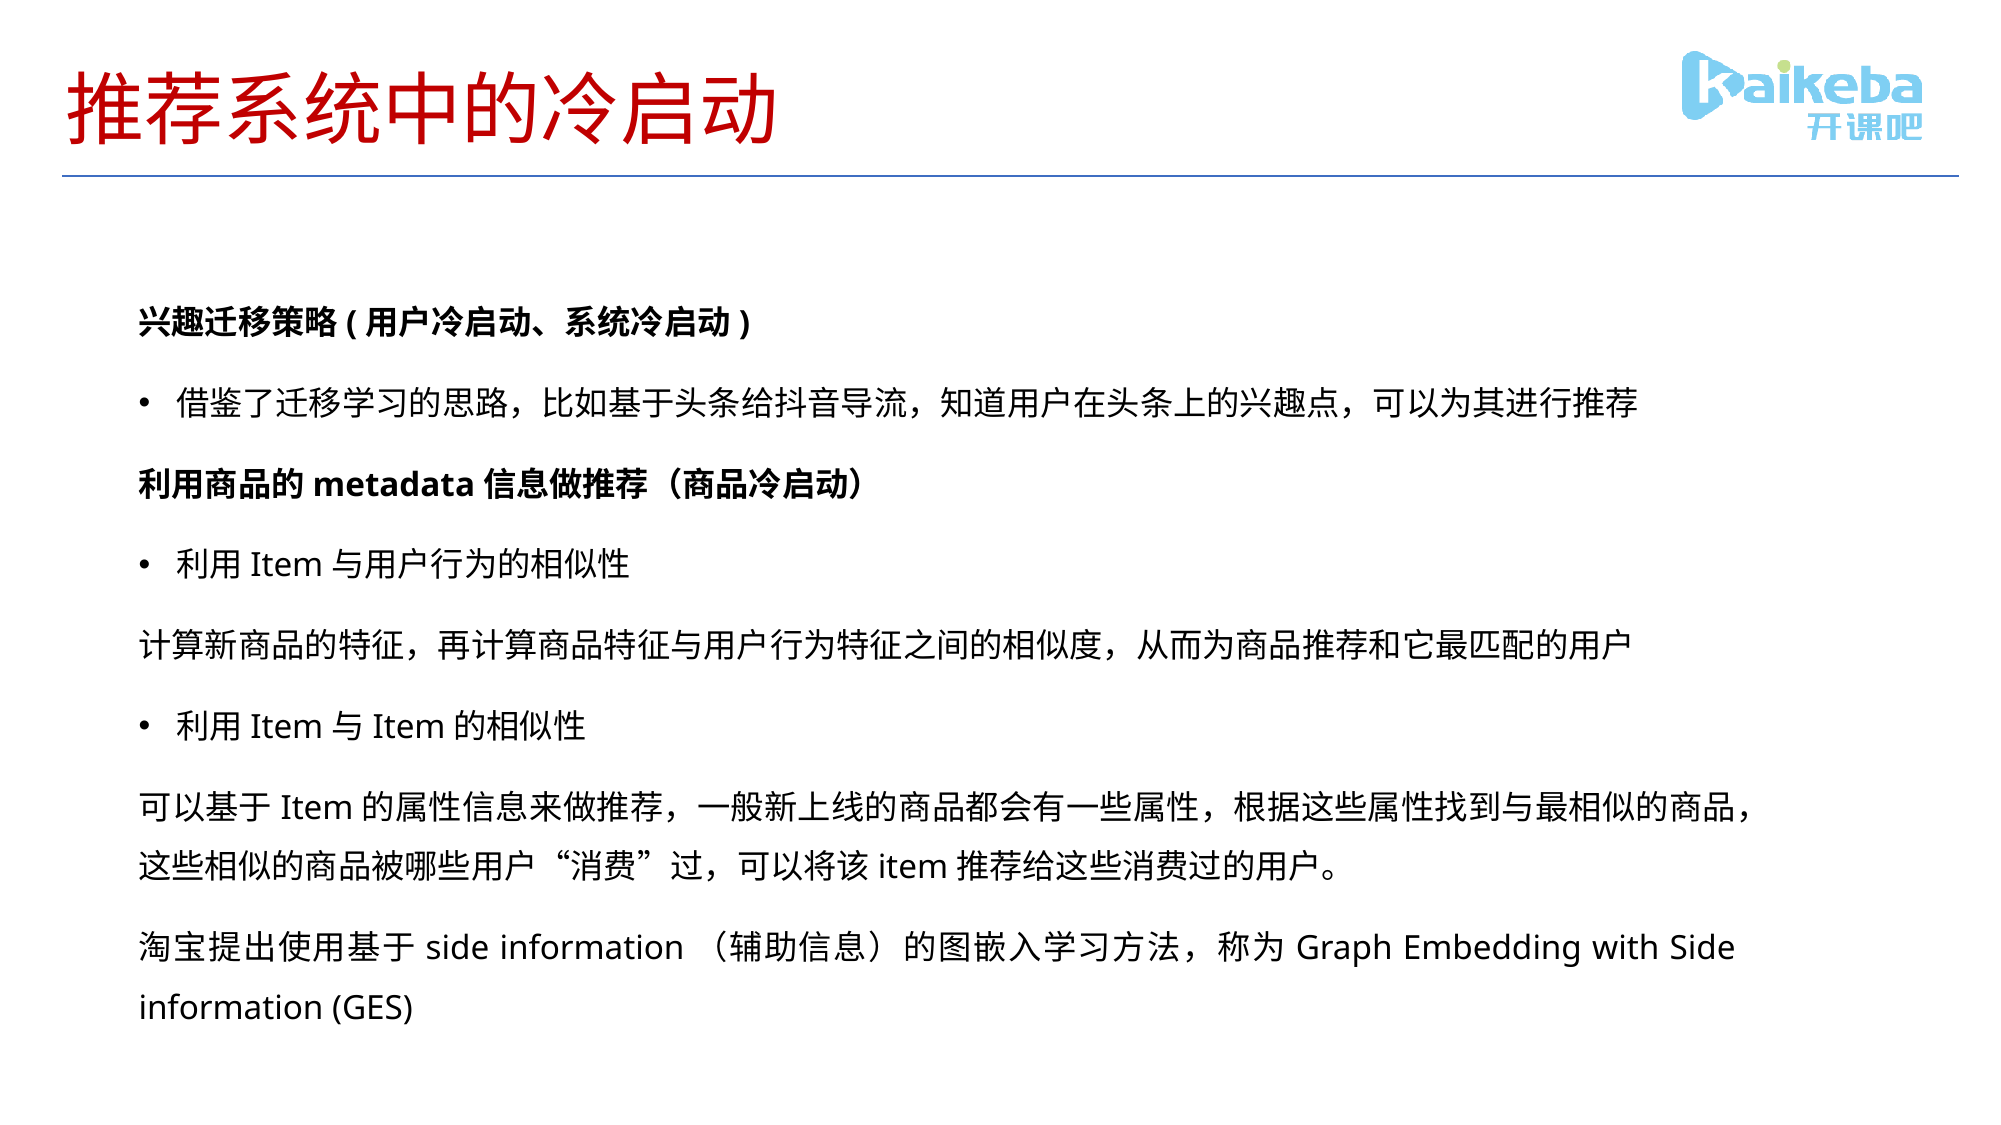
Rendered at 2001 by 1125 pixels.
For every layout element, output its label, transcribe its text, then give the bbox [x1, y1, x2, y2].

text_box 兴趣迁移策略(用户冷启动、系统冷启动) 借鉴了迁移学习的思路，比如基于头条给抖音导流，知道用户在头条上的兴趣点，可以为其进行推荐 利用商品的metadata信息做推荐（商品冷启动） 利用Item与用户行为的相似性 计算新商品的特征，再计算商品特征与用户行为特征之间的相似度，从而为商品推荐和它最匹配的用户 利用Item与Item的相似性 可以基于Item的属性信息来做推荐，一般新上线的商品都会有一些属性，根据这些属性找到与最相似的商品，这些相似的商品被哪些用户“消费”过，可以将该item推荐给这些消费过的用户。 淘宝提出使用基于side information（辅助信息）的图嵌入学习方法，称为Graph Embedding with Side information (GES) [130, 274, 1744, 965]
text_box 表示用户u 对item i 的评分 当 >0时，表示有评分，当=0时，表示没有评分， 表示用户u 的向量，k维列向量 表示item i 的向量，k维列向量 用户矩阵X，用户数为N 商品矩阵Y，商品数为M [1653, 21, 1950, 167]
title 推荐系统中的冷启动 [57, 59, 1728, 167]
